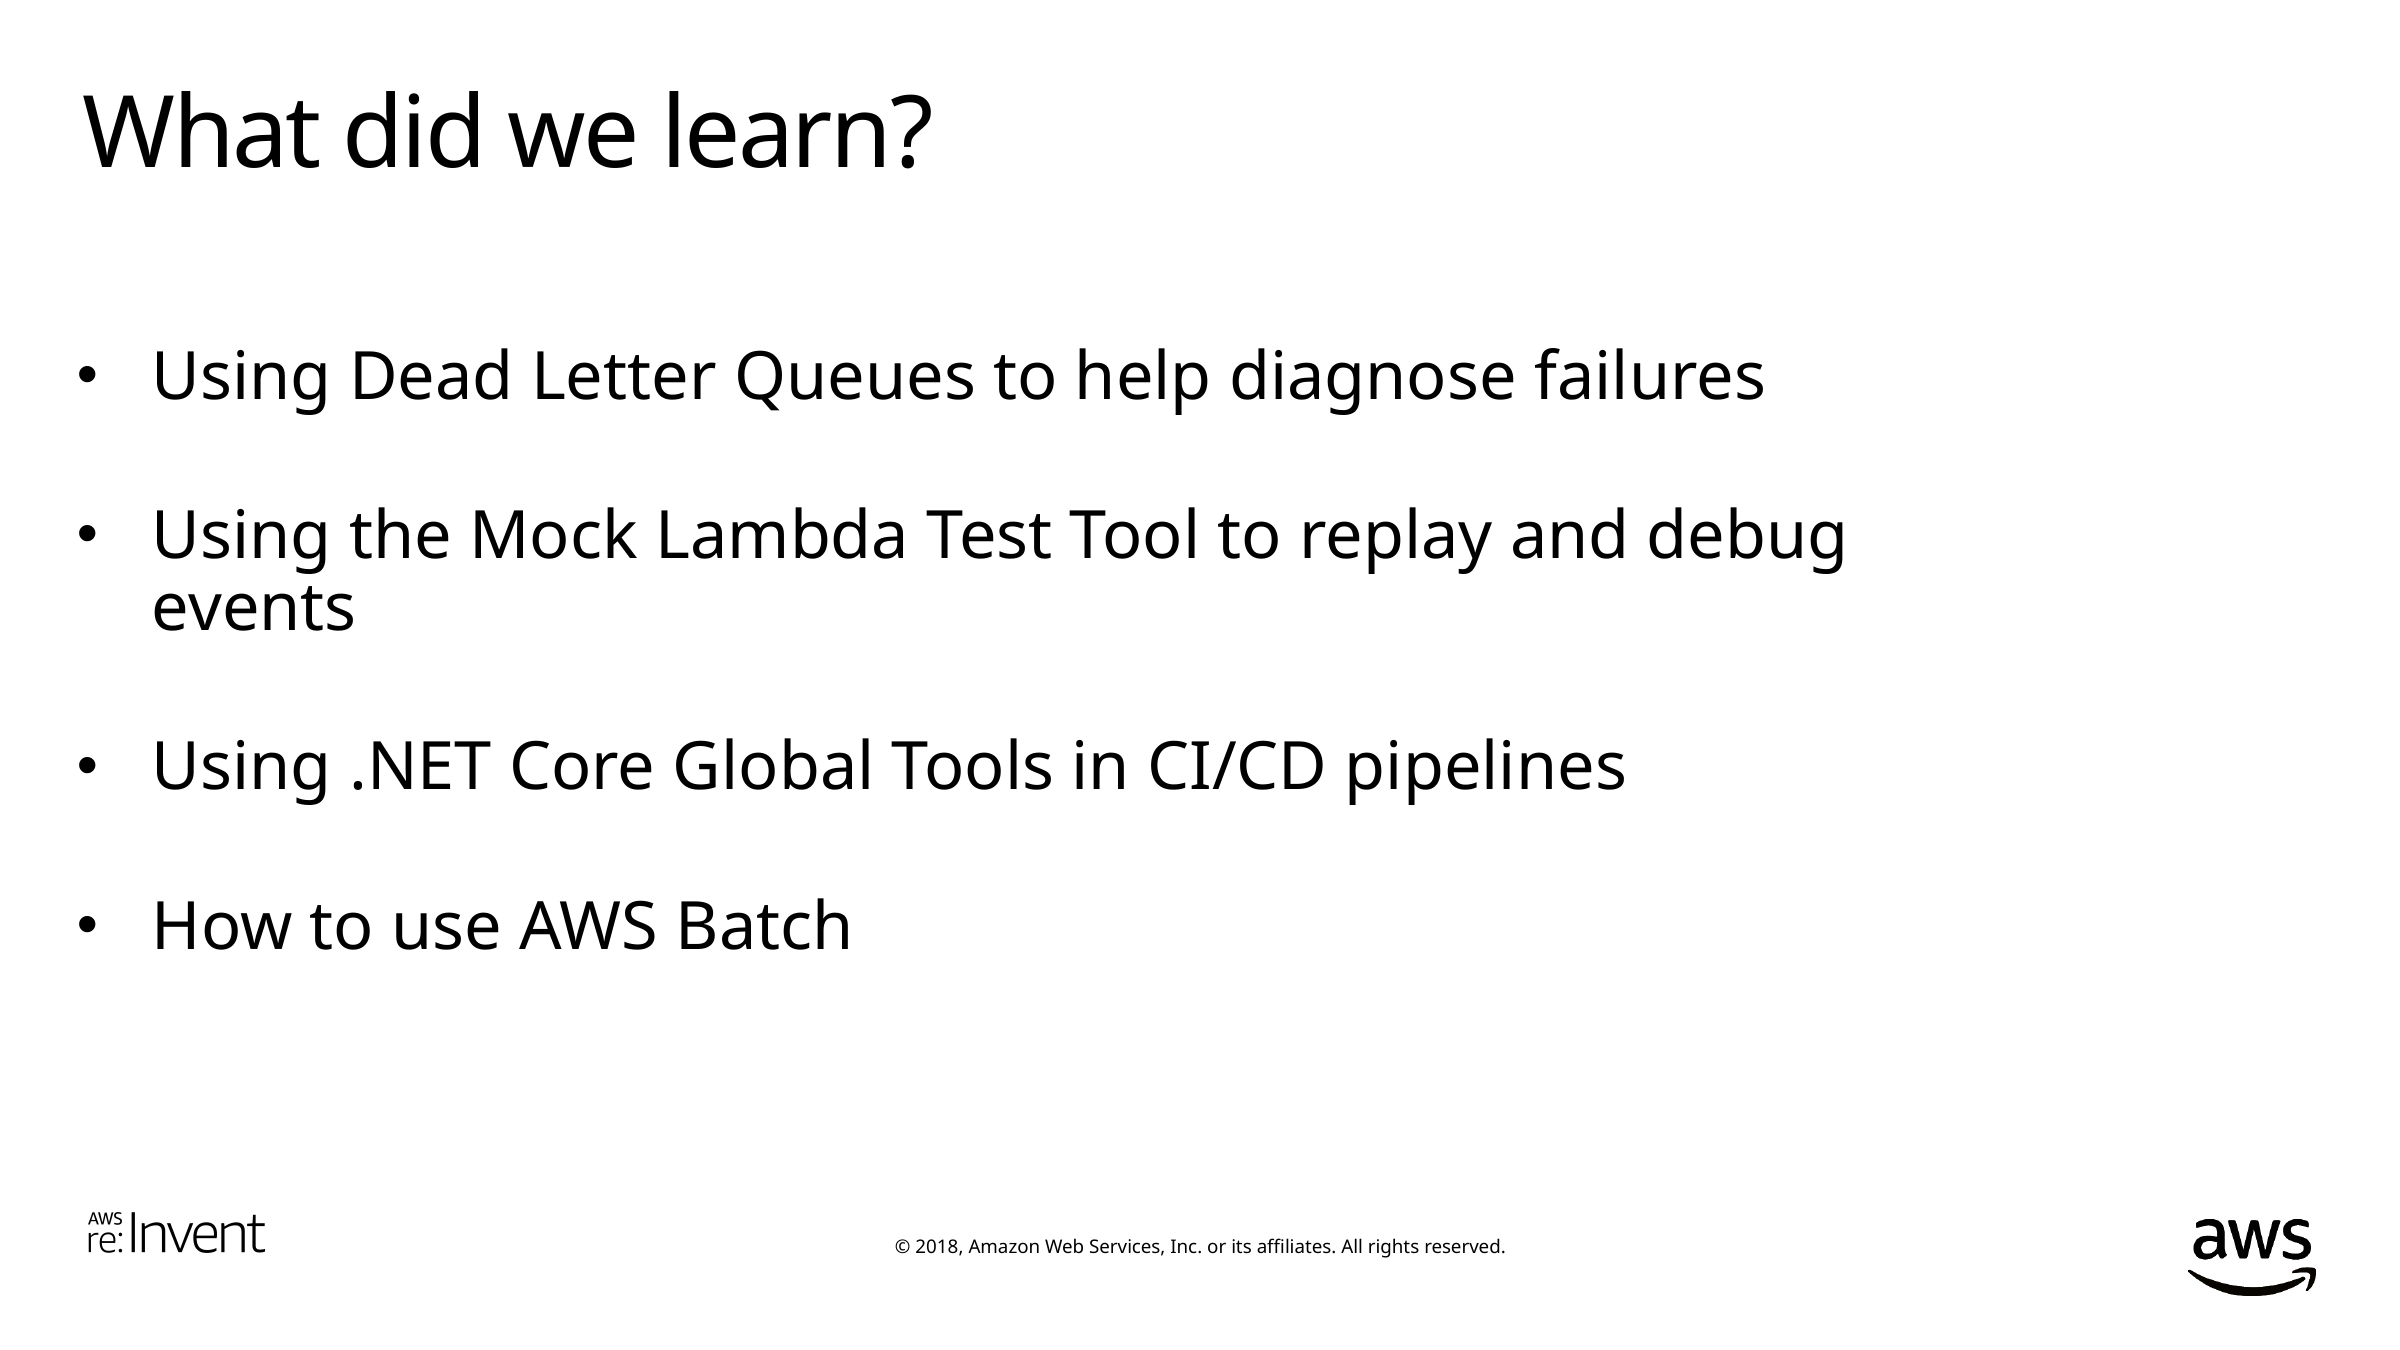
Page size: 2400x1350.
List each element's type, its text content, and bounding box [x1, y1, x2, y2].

picture [88, 1212, 265, 1253]
picture [2188, 1219, 2316, 1296]
title What did we learn? [52, 56, 2348, 201]
list Using Dead Letter Queues to help diagnose failures Using the Mock Lambda Test Tool to replay and debug events Using .NET Core Global Tools in CI/CD pipelines How to use AWS Batch [52, 326, 2059, 1125]
